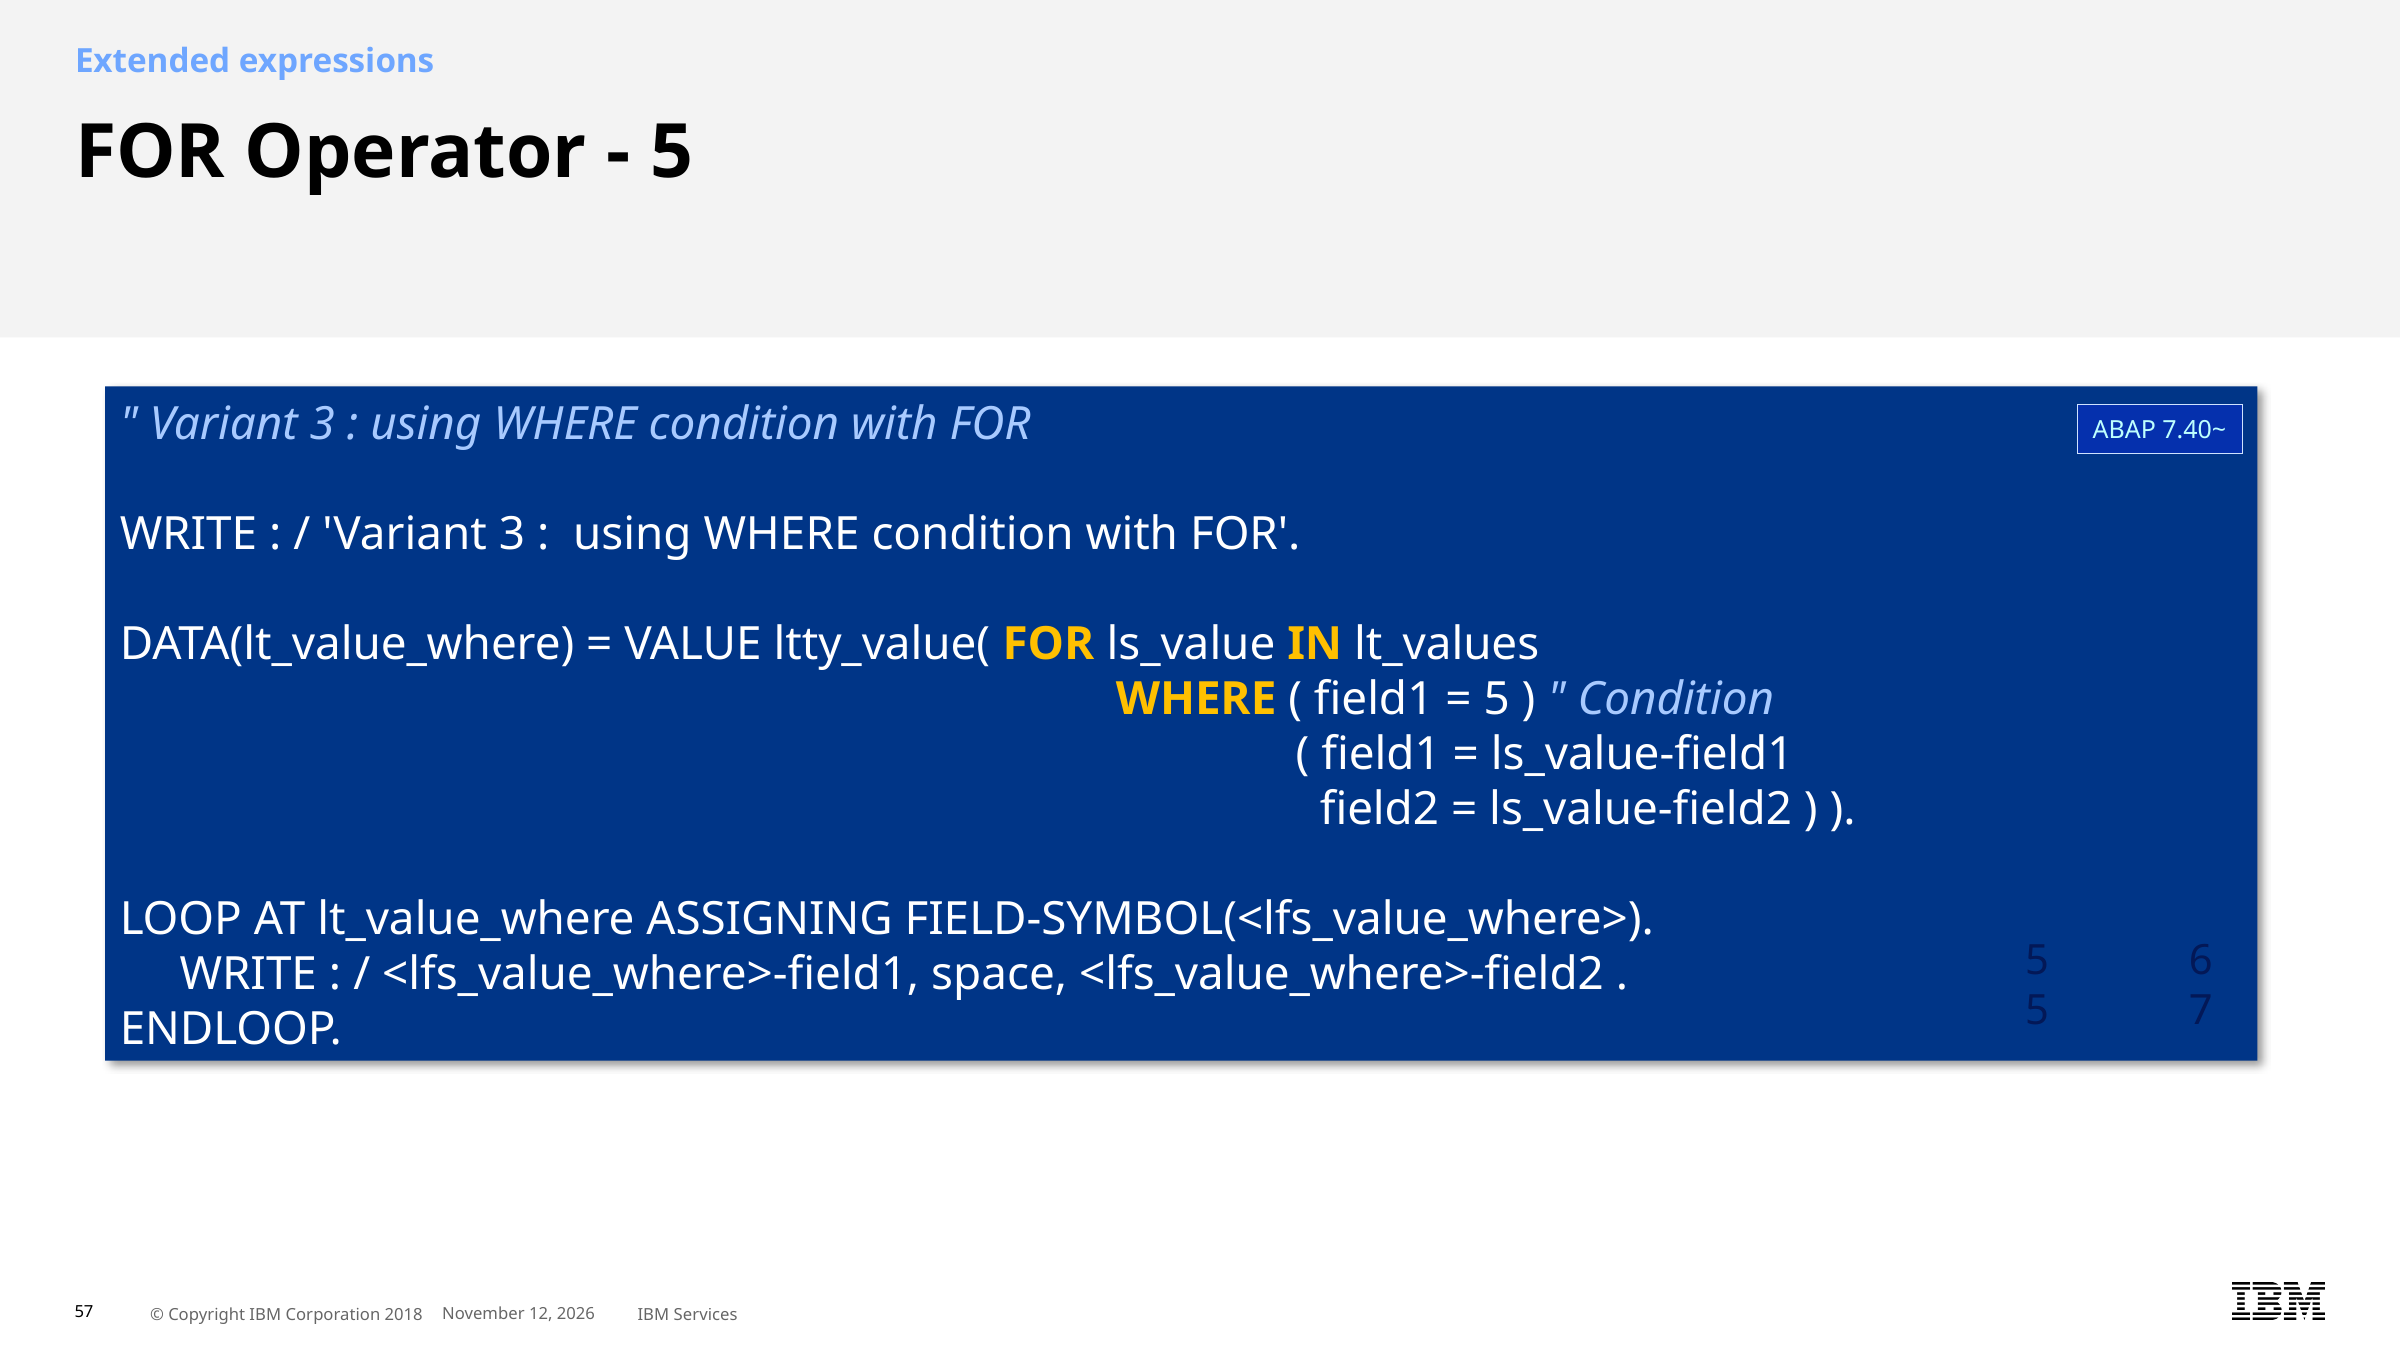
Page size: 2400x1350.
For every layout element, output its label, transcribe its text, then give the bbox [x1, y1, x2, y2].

text_box 5 6 5 7 [2009, 925, 2250, 1068]
title FOR Operator - 5 [75, 112, 2325, 245]
text_box " Variant 3 : using WHERE condition with FOR WRITE : / 'Variant 3 : using WHERE condition with FOR'. DATA(lt_value_where) = VALUE ltty_value( FOR ls_value IN lt_values WHERE ( field1 = 5 ) " Condition ( field1 = ls_value-field1 field2 = ls_value-field2 ) ). LOOP AT lt_value_where ASSIGNING FIELD-SYMBOL(<lfs_value_where>). WRITE : / <lfs_value_where>-field1, space, <lfs_value_where>-field2 . ENDLOOP. [105, 386, 2258, 1061]
picture [2232, 1282, 2325, 1320]
list Extended expressions [75, 43, 563, 113]
text_box ABAP 7.40~ [2077, 404, 2243, 454]
